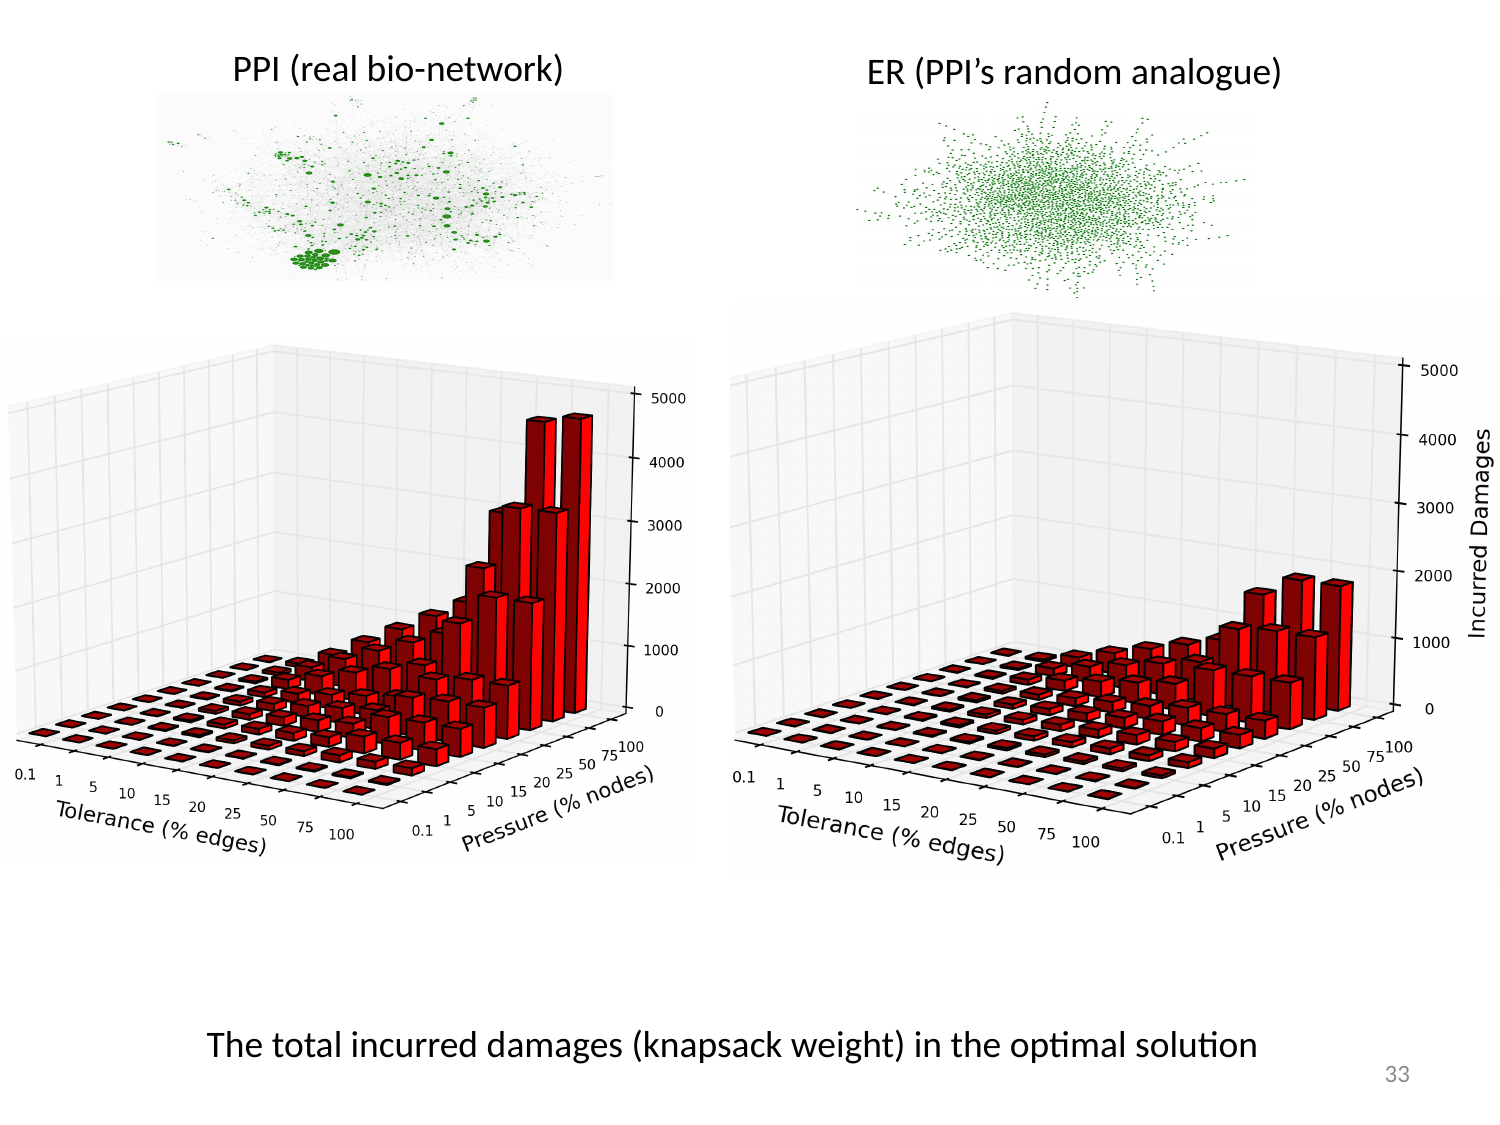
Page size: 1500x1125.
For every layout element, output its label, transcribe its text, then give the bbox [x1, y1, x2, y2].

picture [729, 101, 1500, 882]
text_box ER (PPI’s random analogue) [852, 39, 1298, 99]
slide_number 32 [1074, 1042, 1425, 1103]
picture [154, 94, 614, 281]
picture [0, 339, 695, 866]
text_box The total incurred damages (knapsack weight) in the optimal solution [191, 1012, 1275, 1073]
text_box PPI (real bio-network) [217, 36, 580, 93]
